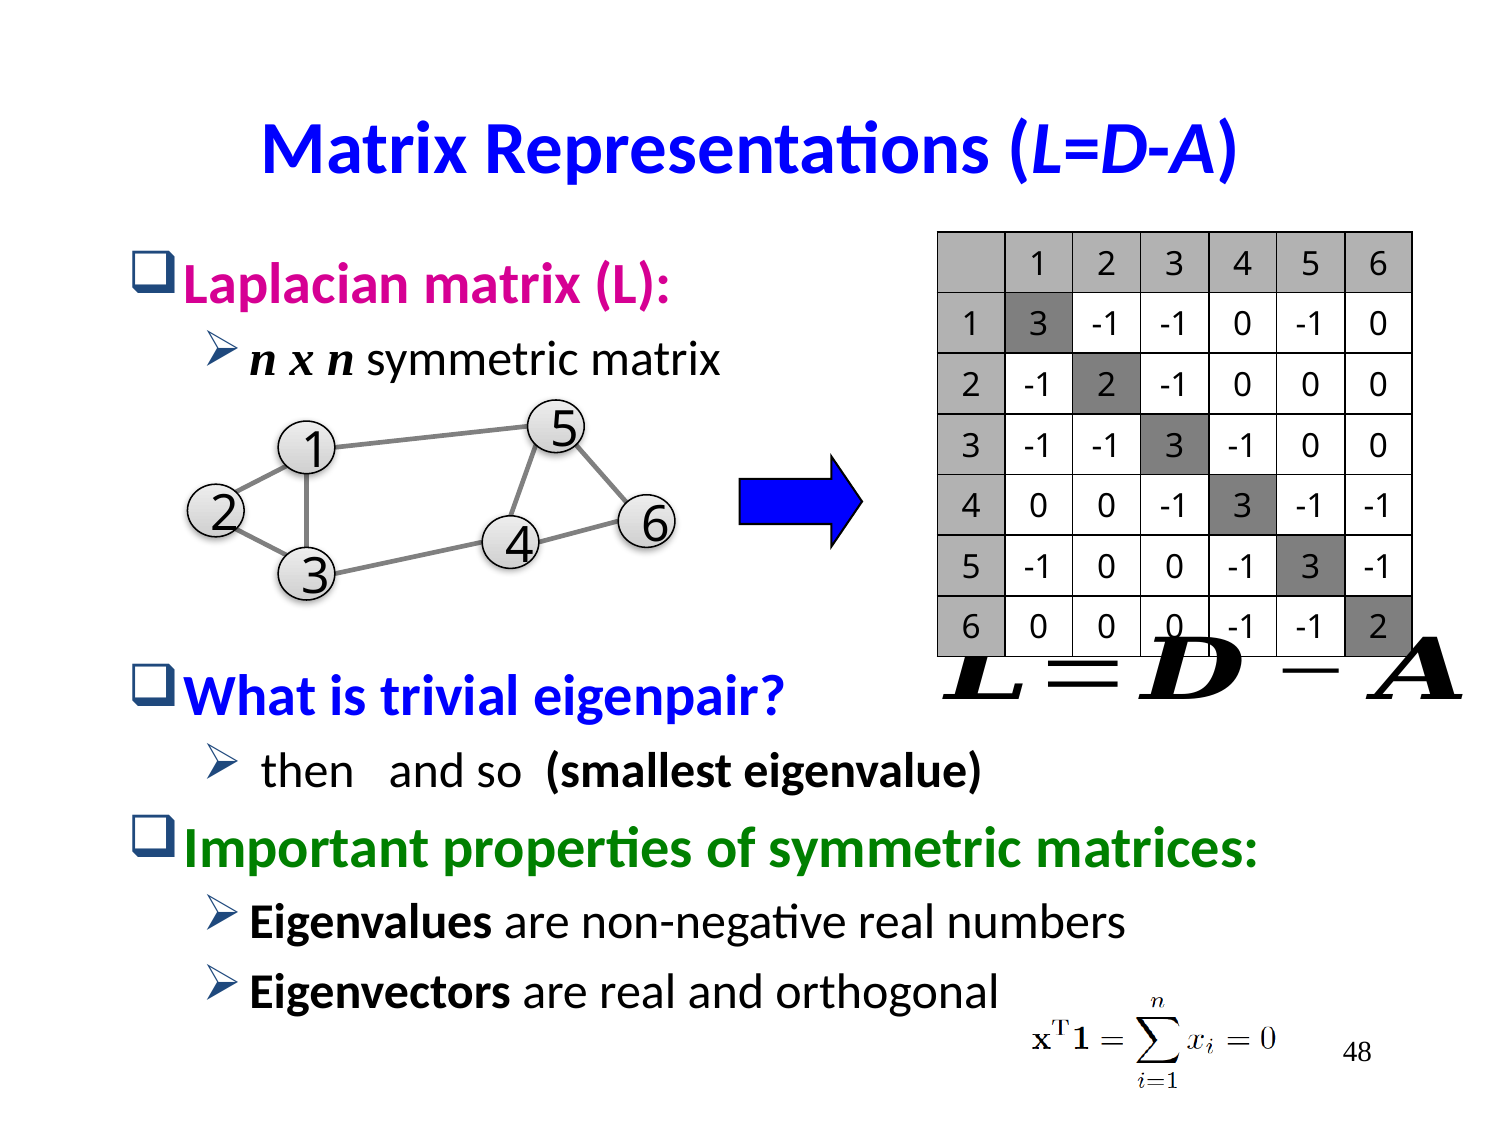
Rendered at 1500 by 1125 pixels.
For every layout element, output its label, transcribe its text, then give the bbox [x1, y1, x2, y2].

table_cell -1 [1277, 293, 1344, 352]
table_cell -1 [1141, 354, 1208, 413]
table_cell -1 [1210, 536, 1276, 595]
table_cell 2 [1073, 354, 1140, 413]
table_cell 3 [1141, 415, 1208, 474]
table_cell -1 [1277, 597, 1344, 656]
table_cell 3 [1006, 293, 1072, 352]
table_cell -1 [1277, 475, 1344, 534]
table_header [938, 233, 1004, 292]
table_cell 0 [1006, 475, 1072, 534]
table_cell 0 [1346, 415, 1411, 474]
table_cell 1 [938, 293, 1004, 352]
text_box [187, 399, 676, 601]
table_cell -1 [1346, 536, 1411, 595]
table_header 2 [1073, 233, 1140, 292]
table_cell 0 [1346, 293, 1411, 352]
table_cell 0 [1277, 415, 1344, 474]
table_cell 0 [1141, 536, 1208, 595]
table_header 6 [1346, 233, 1411, 292]
table_header 4 [1210, 233, 1276, 292]
table_cell -1 [1073, 293, 1140, 352]
table_cell 2 [1346, 597, 1411, 656]
table_header 1 [1006, 233, 1072, 292]
table_cell -1 [1210, 415, 1276, 474]
text_box [739, 456, 863, 547]
table_cell -1 [1141, 293, 1208, 352]
table_header 3 [1141, 233, 1208, 292]
table_cell 0 [1073, 597, 1140, 656]
table_cell 0 [1346, 354, 1411, 413]
table_cell -1 [1141, 475, 1208, 534]
table_cell 5 [938, 536, 1004, 595]
table_cell -1 [1006, 536, 1072, 595]
table_cell 3 [1210, 475, 1276, 534]
table_cell -1 [1346, 475, 1411, 534]
table_cell 4 [938, 475, 1004, 534]
table_cell 6 [938, 597, 1004, 656]
table_cell 3 [1277, 536, 1344, 595]
table_cell -1 [1073, 415, 1140, 474]
table_cell -1 [1006, 354, 1072, 413]
table_cell 0 [1141, 597, 1208, 656]
title Matrix Representations (L=D-A) [112, 50, 1388, 238]
picture [987, 962, 1326, 1111]
table_cell 0 [1210, 354, 1276, 413]
table_header 5 [1277, 233, 1344, 292]
table_cell -1 [1210, 597, 1276, 656]
table_cell 2 [938, 354, 1004, 413]
table_cell 0 [1006, 597, 1072, 656]
table_cell 0 [1073, 475, 1140, 534]
table_cell 0 [1073, 536, 1140, 595]
table_cell 3 [938, 415, 1004, 474]
table_cell 0 [1210, 293, 1276, 352]
table_cell -1 [1006, 415, 1072, 474]
slide_number 48 [1329, 1025, 1388, 1100]
table_cell 0 [1277, 354, 1344, 413]
